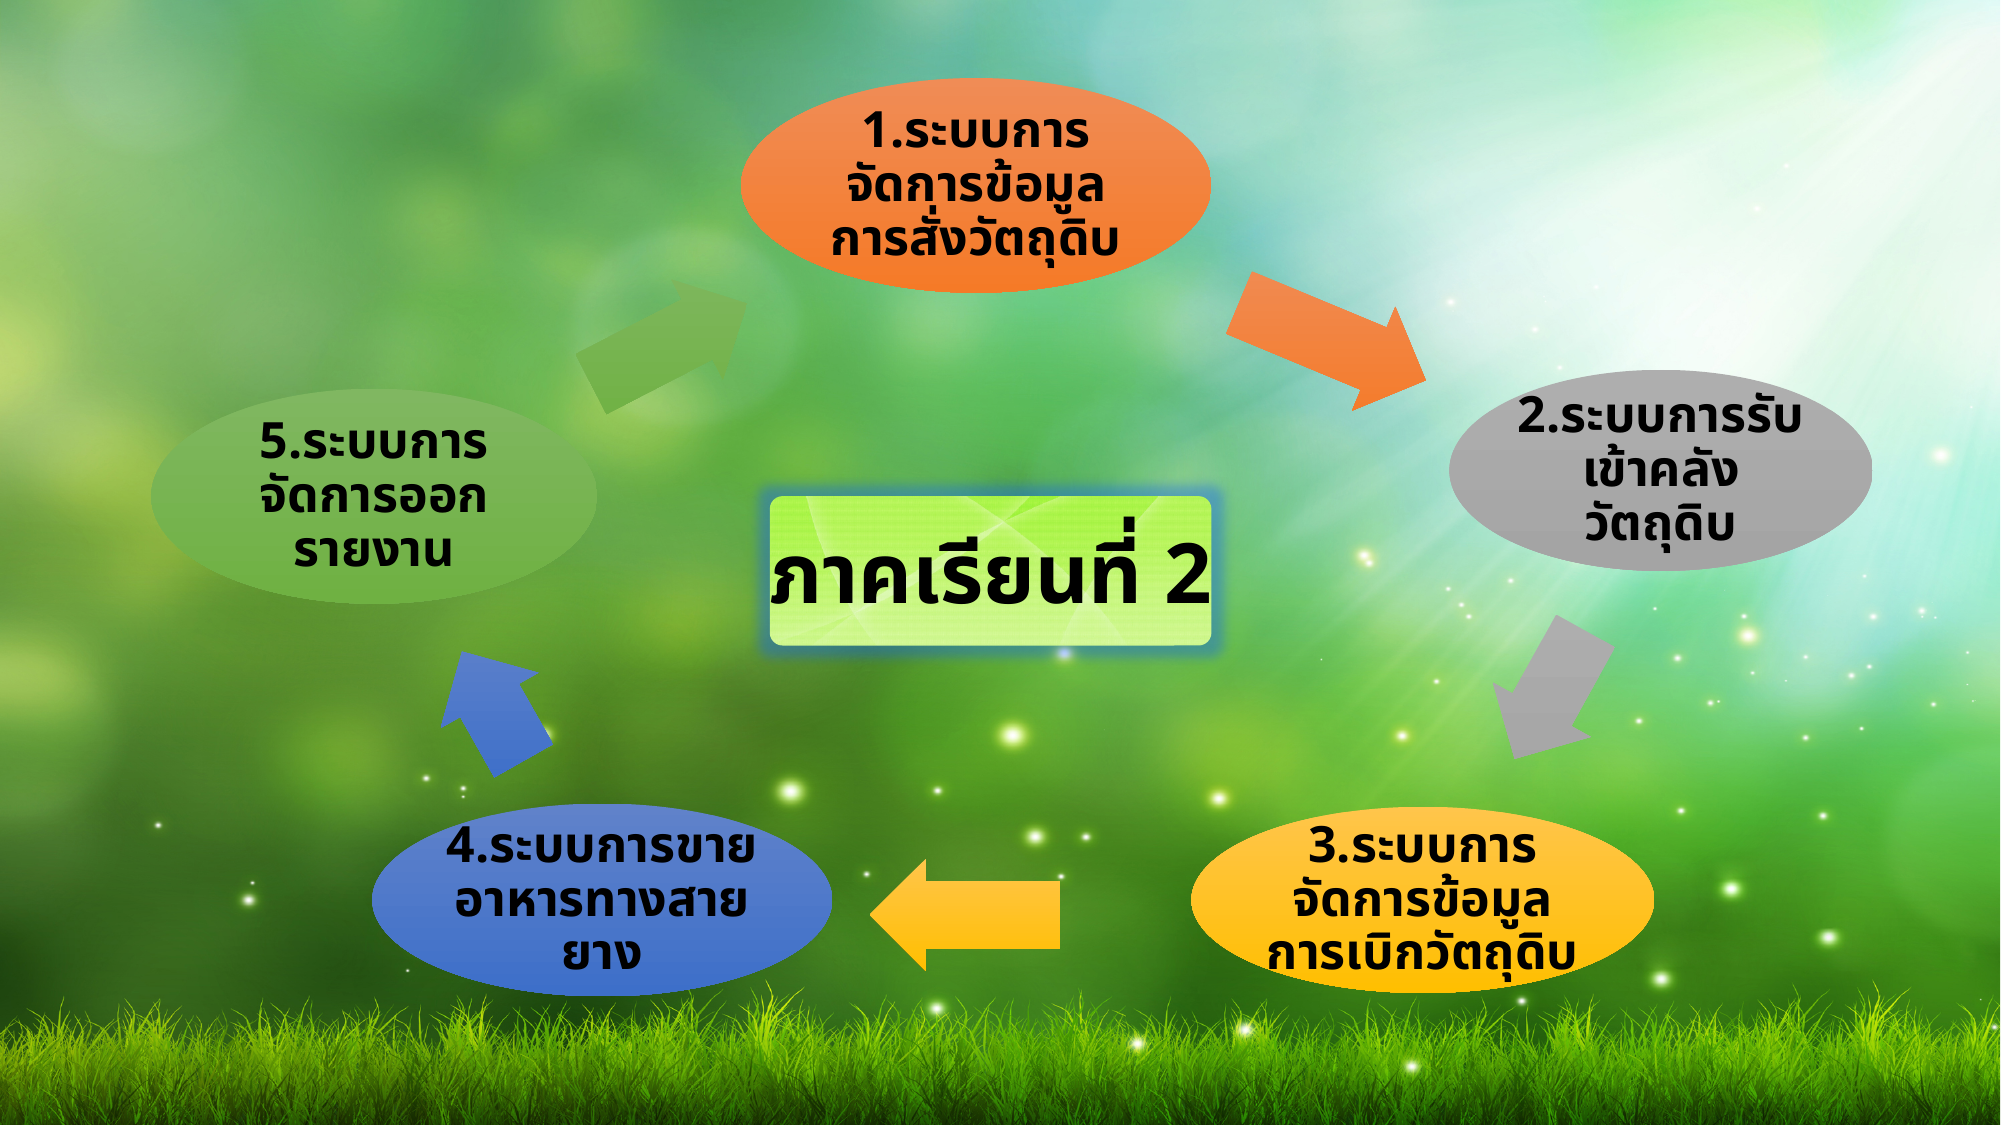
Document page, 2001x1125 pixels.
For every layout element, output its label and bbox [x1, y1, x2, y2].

picture [769, 496, 1212, 646]
picture [0, 0, 2001, 1125]
text_box [0, 0, 2000, 1102]
